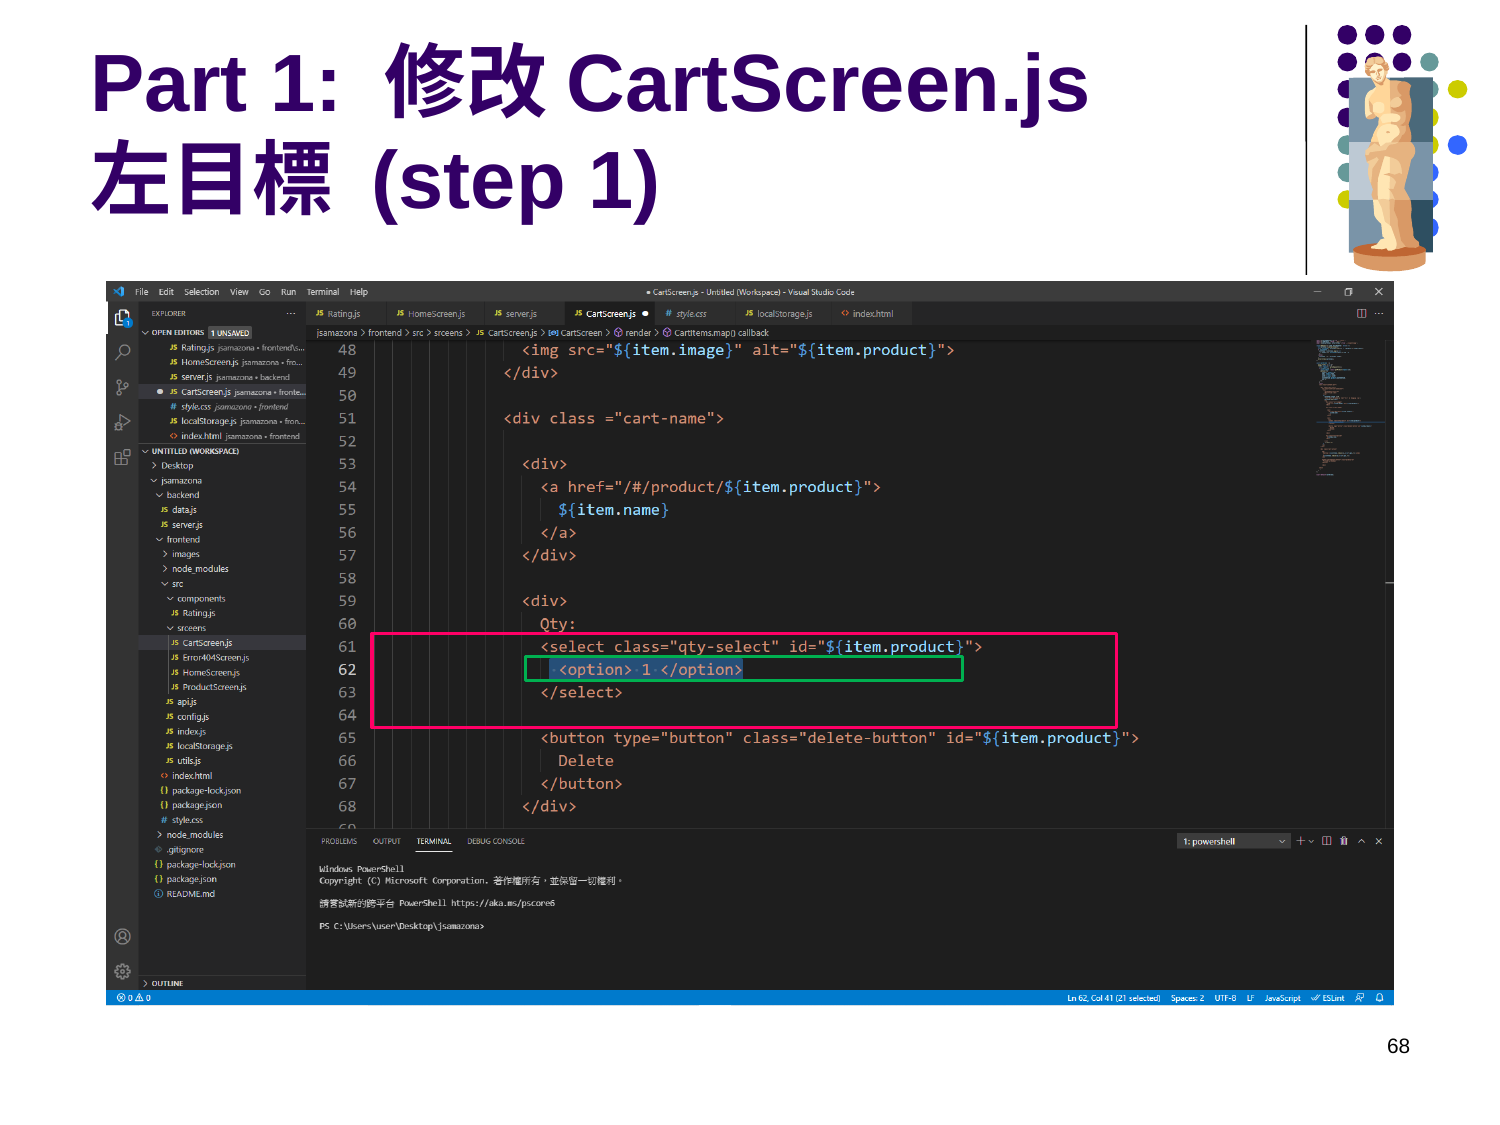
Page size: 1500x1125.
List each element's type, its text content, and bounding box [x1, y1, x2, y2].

title Part 1: 修改CartScreen.js 左目標 (step 1) [74, 19, 1313, 233]
slide_number 68 [1074, 1024, 1426, 1101]
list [106, 281, 1394, 1006]
